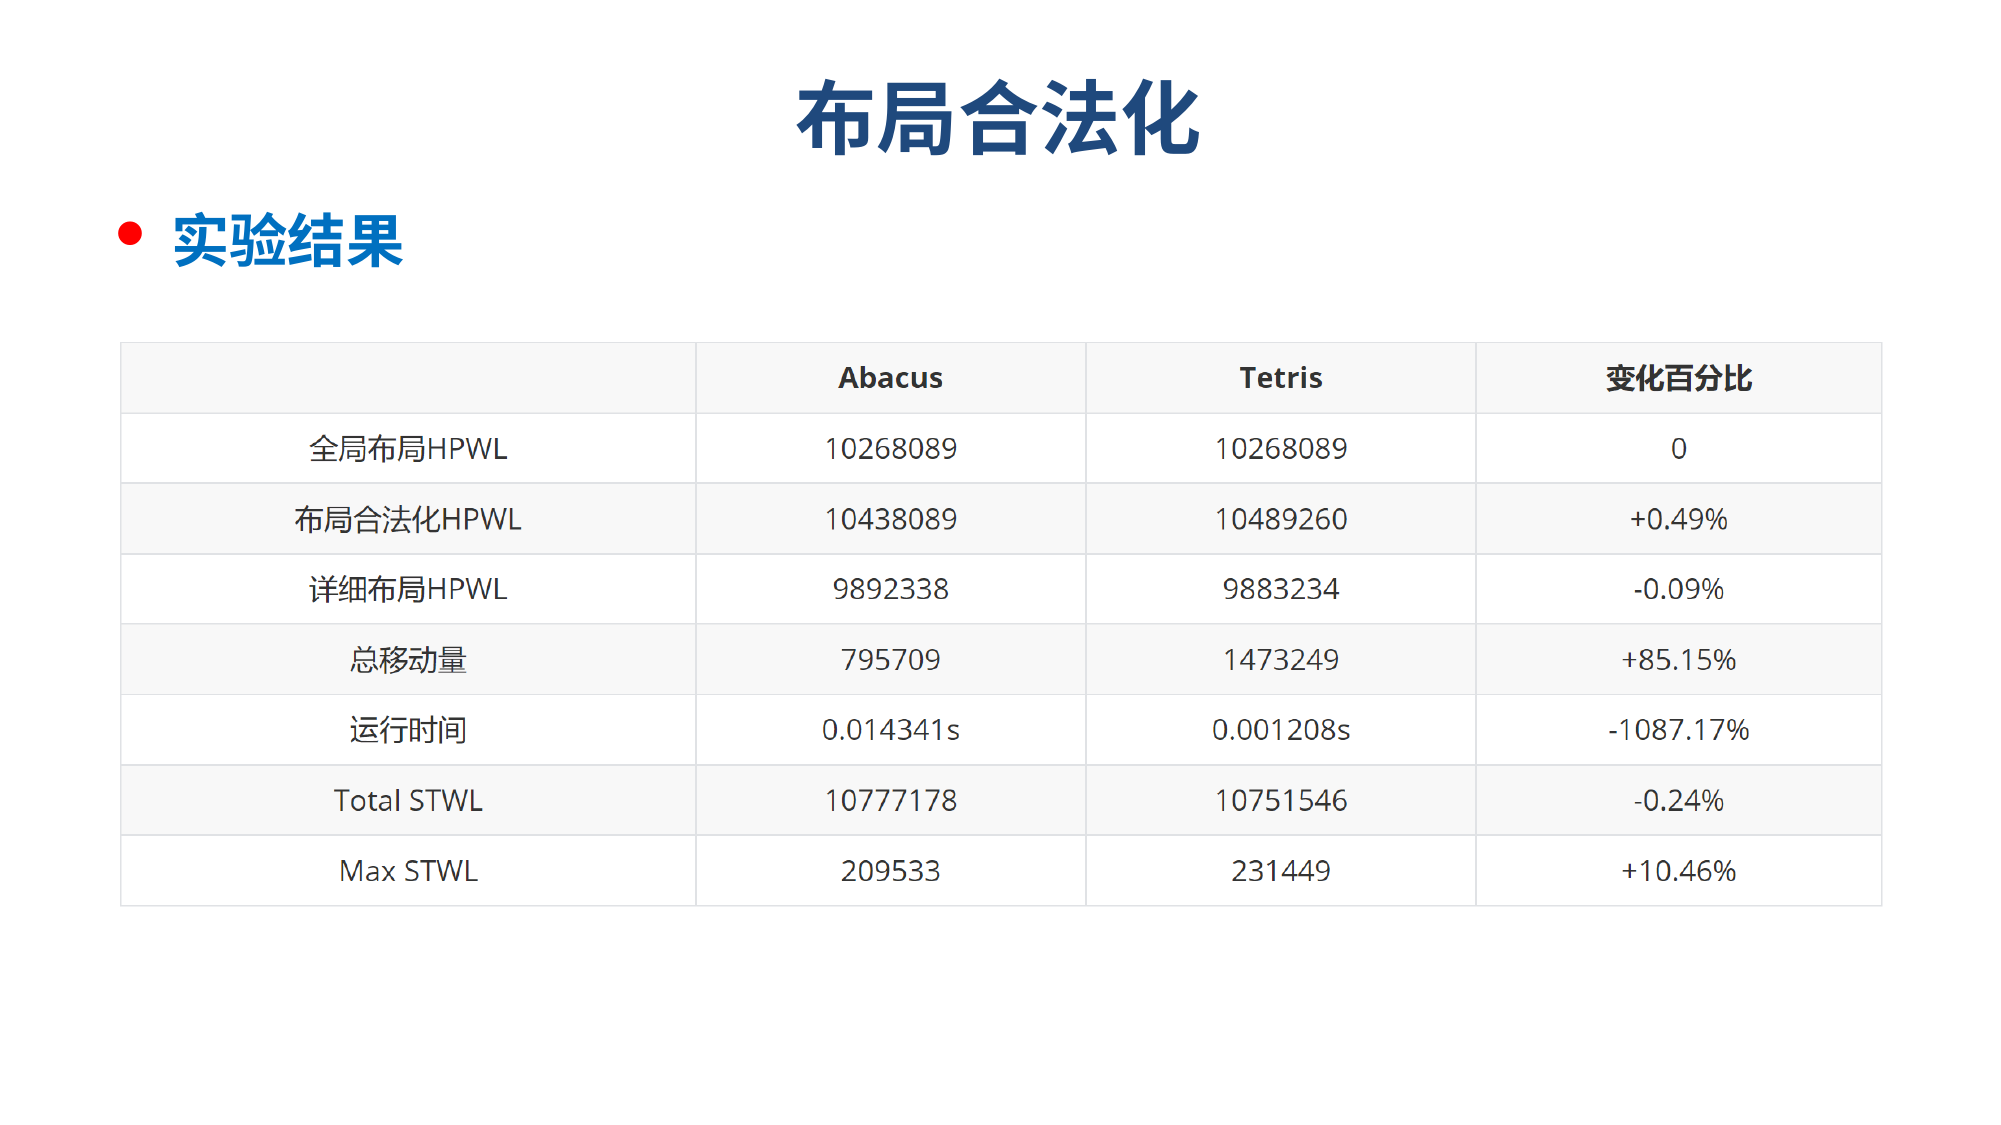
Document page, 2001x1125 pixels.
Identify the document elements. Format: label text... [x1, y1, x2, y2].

picture [113, 334, 1887, 912]
title 布局合法化 [99, 20, 1898, 173]
list 实验结果 [99, 196, 1432, 298]
